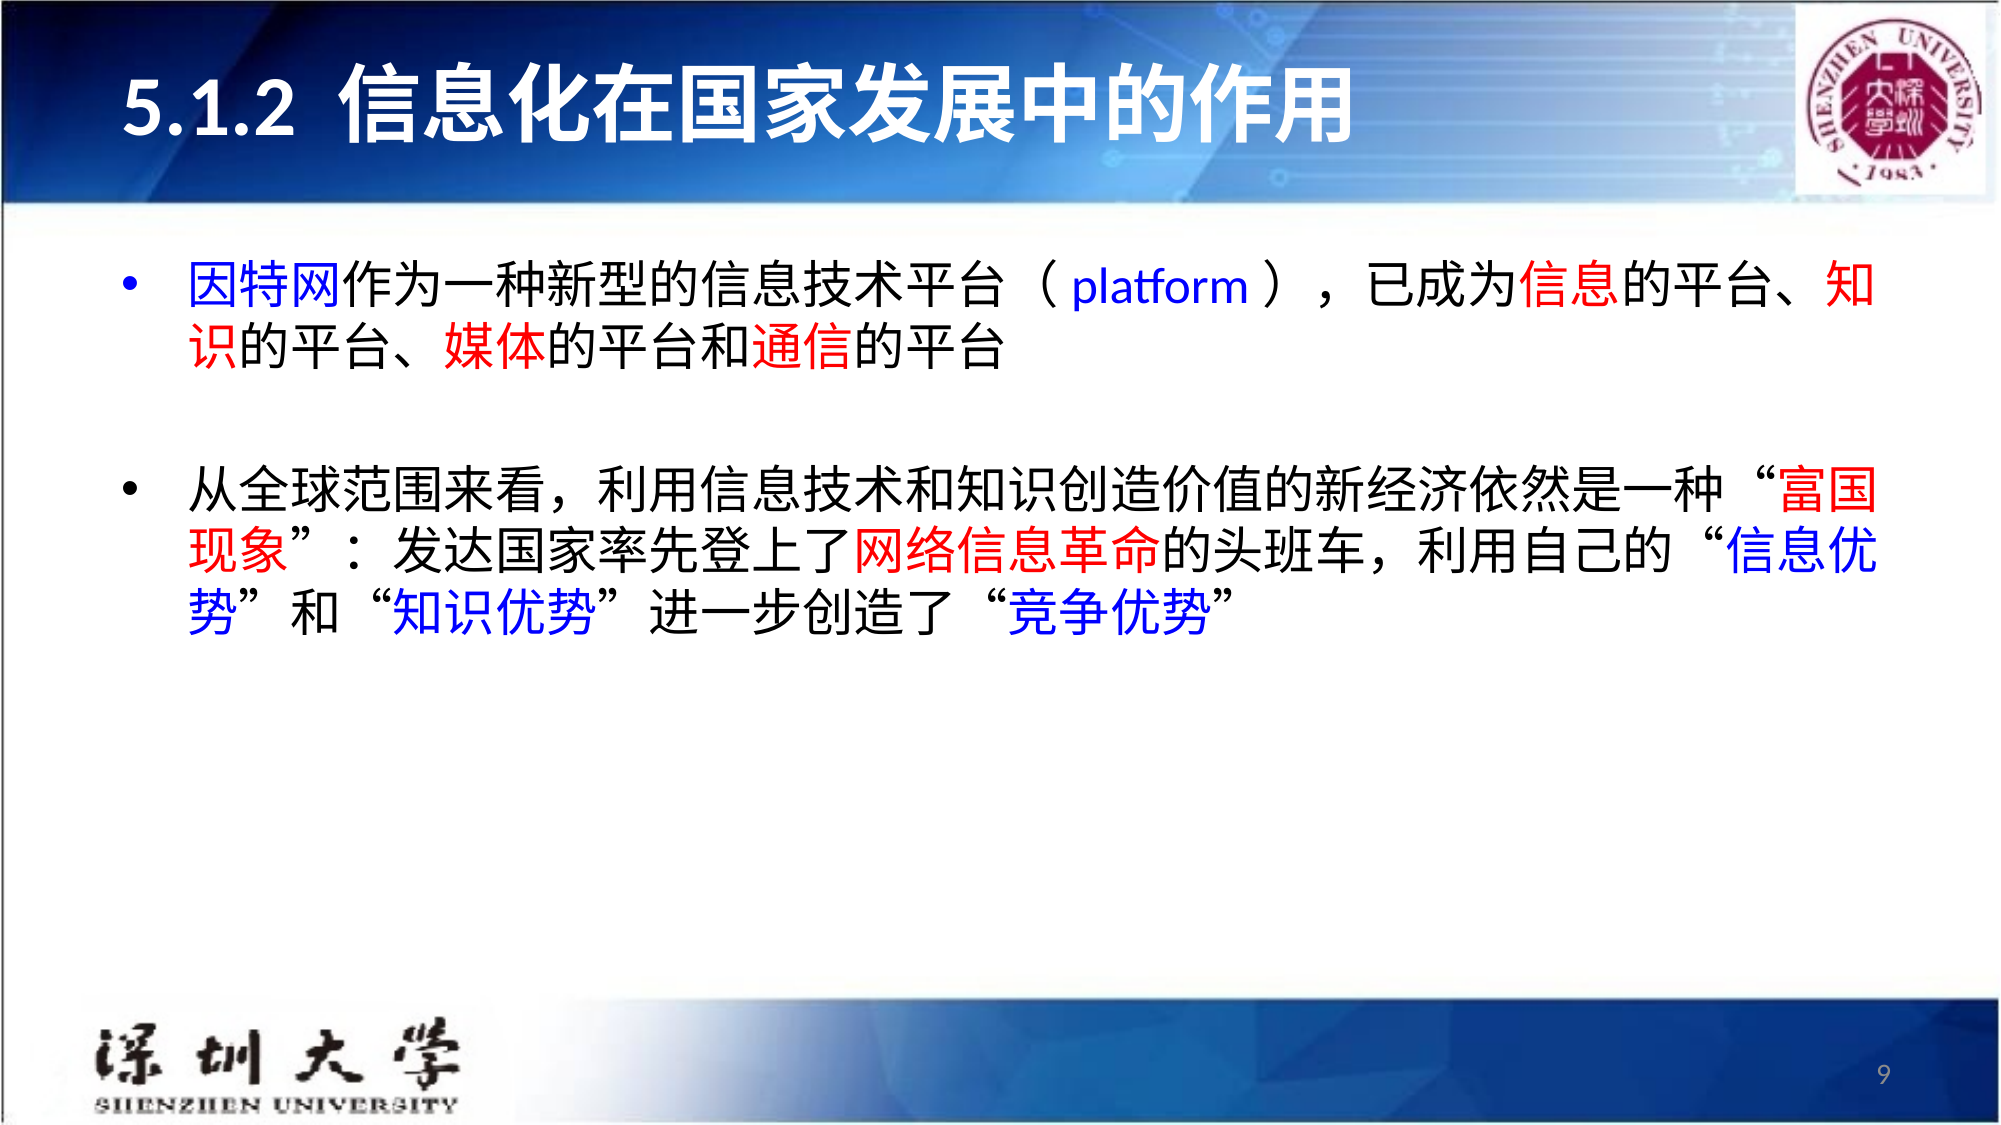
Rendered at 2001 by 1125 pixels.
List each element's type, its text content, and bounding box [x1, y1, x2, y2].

list 因特网作为一种新型的信息技术平台（platform），已成为信息的平台、知识的平台、媒体的平台和通信的平台 从全球范围来看，利用信息技术和知识创造价值的新经济依然是一种“富国现象”：发达国家率先登上了网络信息革命的头班车，利用自己的“信息优势”和“知识优势”进一步创造了“竞争优势” [112, 247, 1920, 991]
picture [0, 0, 2001, 1125]
title 5.1.2 信息化在国家发展中的作用 [112, 7, 1888, 196]
slide_number 9 [1433, 1042, 1900, 1103]
